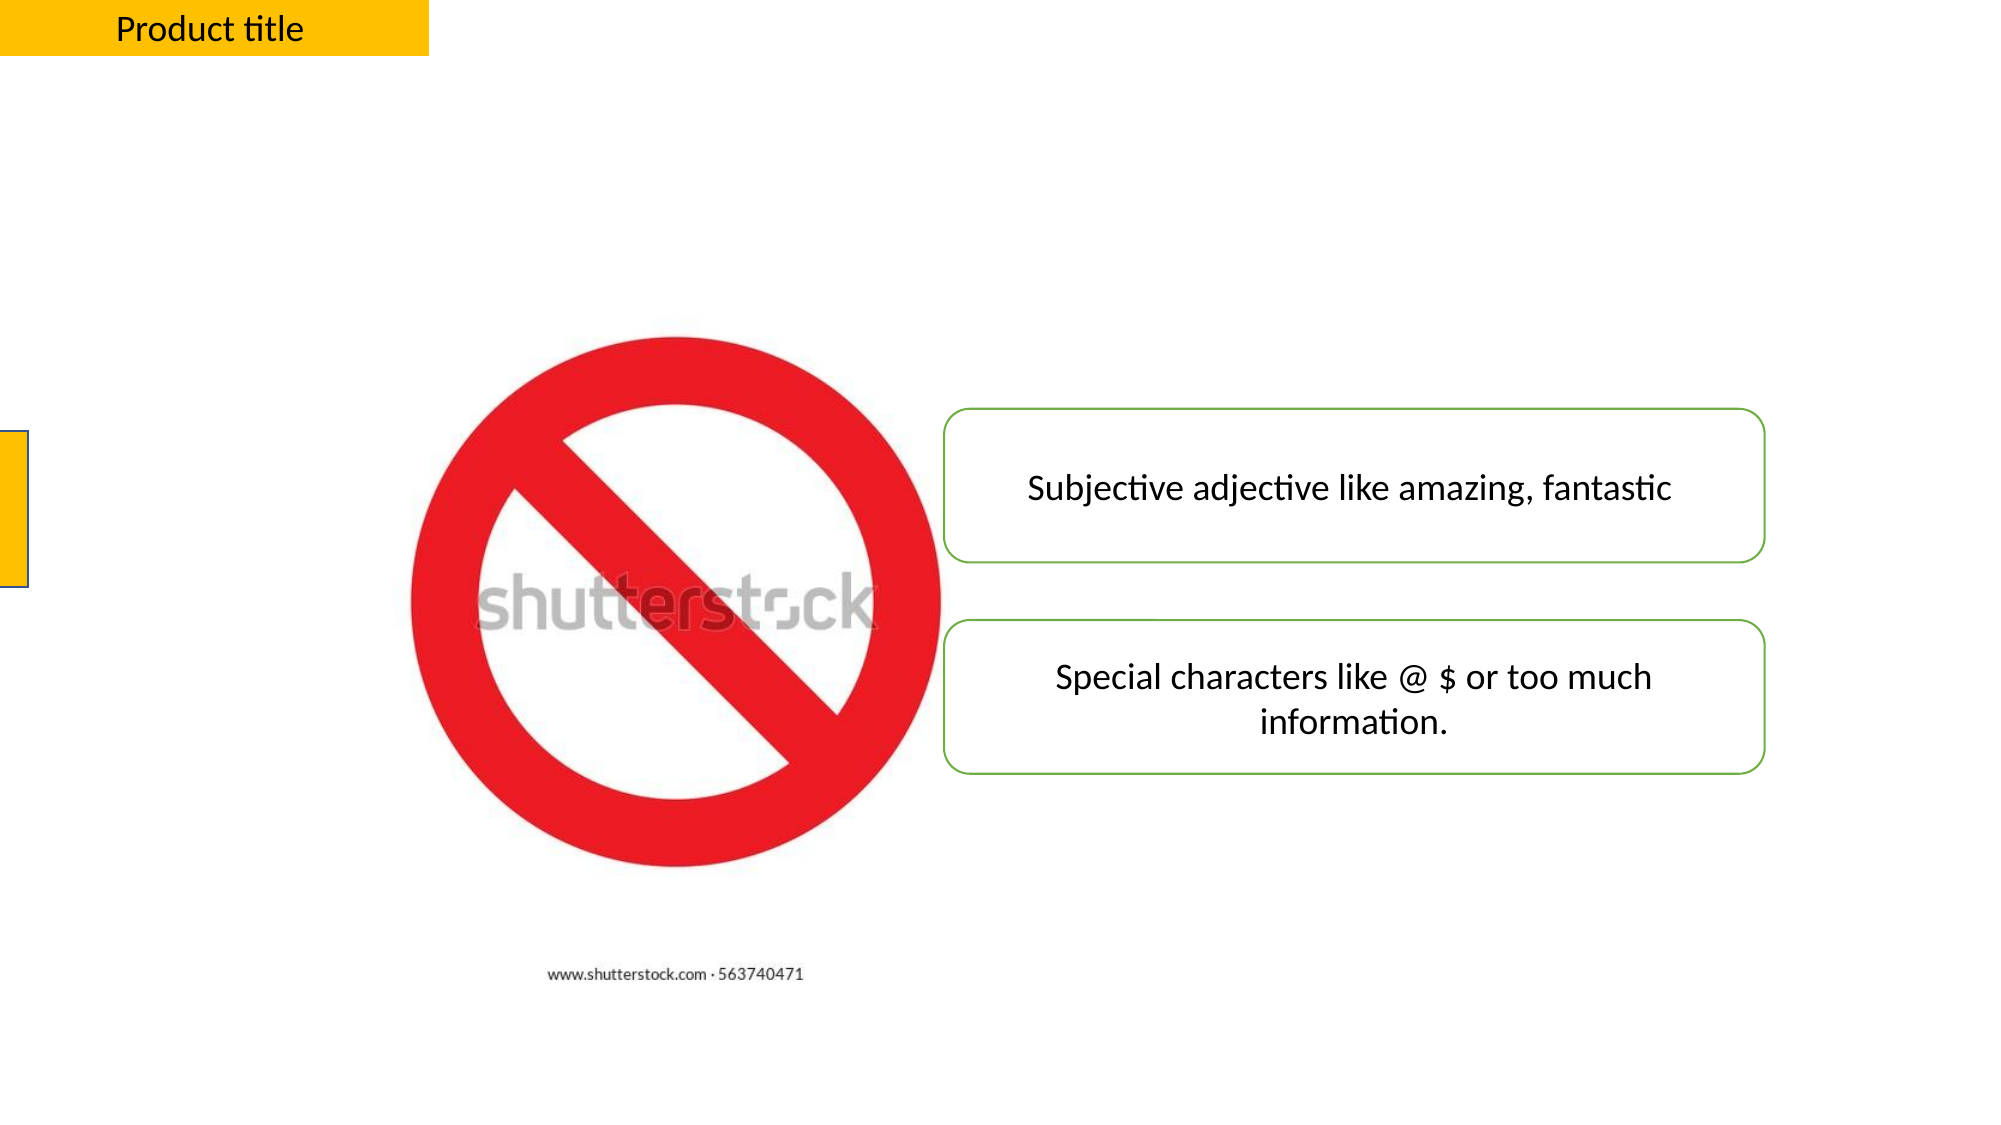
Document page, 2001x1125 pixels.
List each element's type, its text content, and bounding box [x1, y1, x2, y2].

text_box Articulate [0, 431, 29, 588]
text_box Special characters like @ $ or too much information. [1041, 620, 1765, 774]
text_box Subjective adjective like amazing, fantastic [1041, 408, 1765, 563]
text_box Product title [0, 0, 429, 56]
picture [316, 242, 1036, 986]
